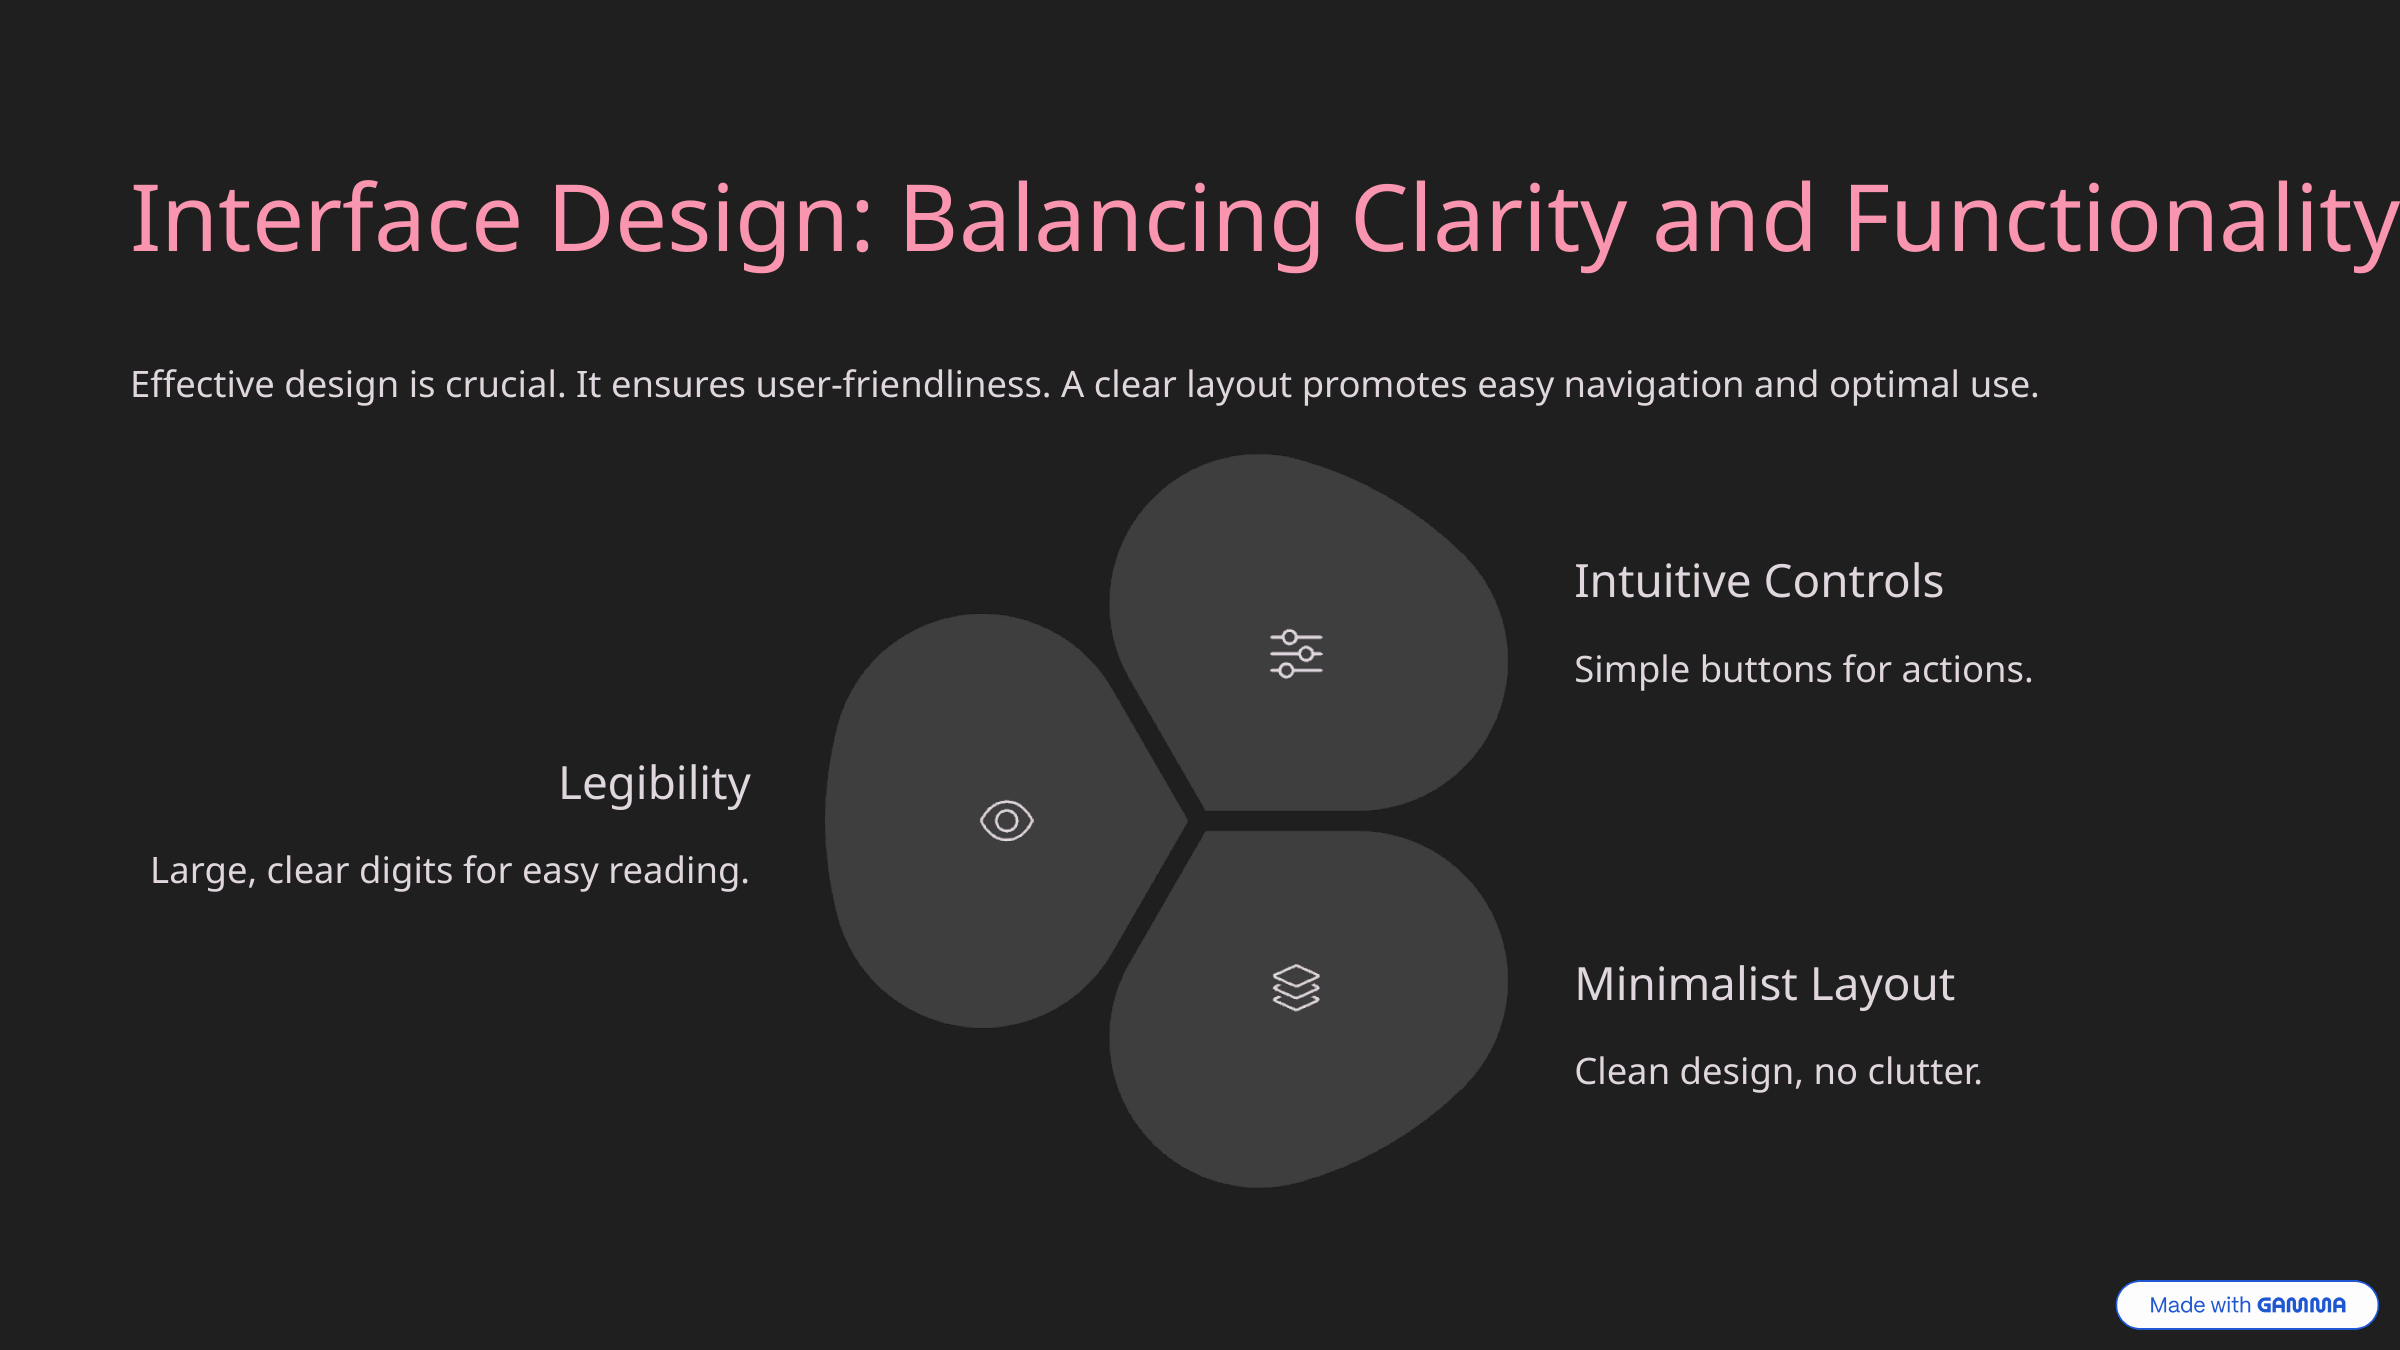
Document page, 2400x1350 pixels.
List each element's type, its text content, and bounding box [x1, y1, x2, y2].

text_box Interface Design: Balancing Clarity and Functionality [130, 154, 2071, 271]
text_box Effective design is crucial. It ensures user-friendliness. A clear layout promotes easy navigation and optimal use. [130, 345, 2270, 405]
text_box Legibility [286, 751, 752, 810]
picture [825, 446, 1575, 1196]
text_box Minimalist Layout [1575, 952, 2040, 1011]
text_box Large, clear digits for easy reading. [130, 831, 752, 891]
text_box Intuitive Controls [1575, 549, 2040, 608]
text_box Simple buttons for actions. [1575, 630, 2270, 690]
picture [2106, 1271, 2389, 1339]
text_box Clean design, no clutter. [1575, 1032, 2270, 1093]
